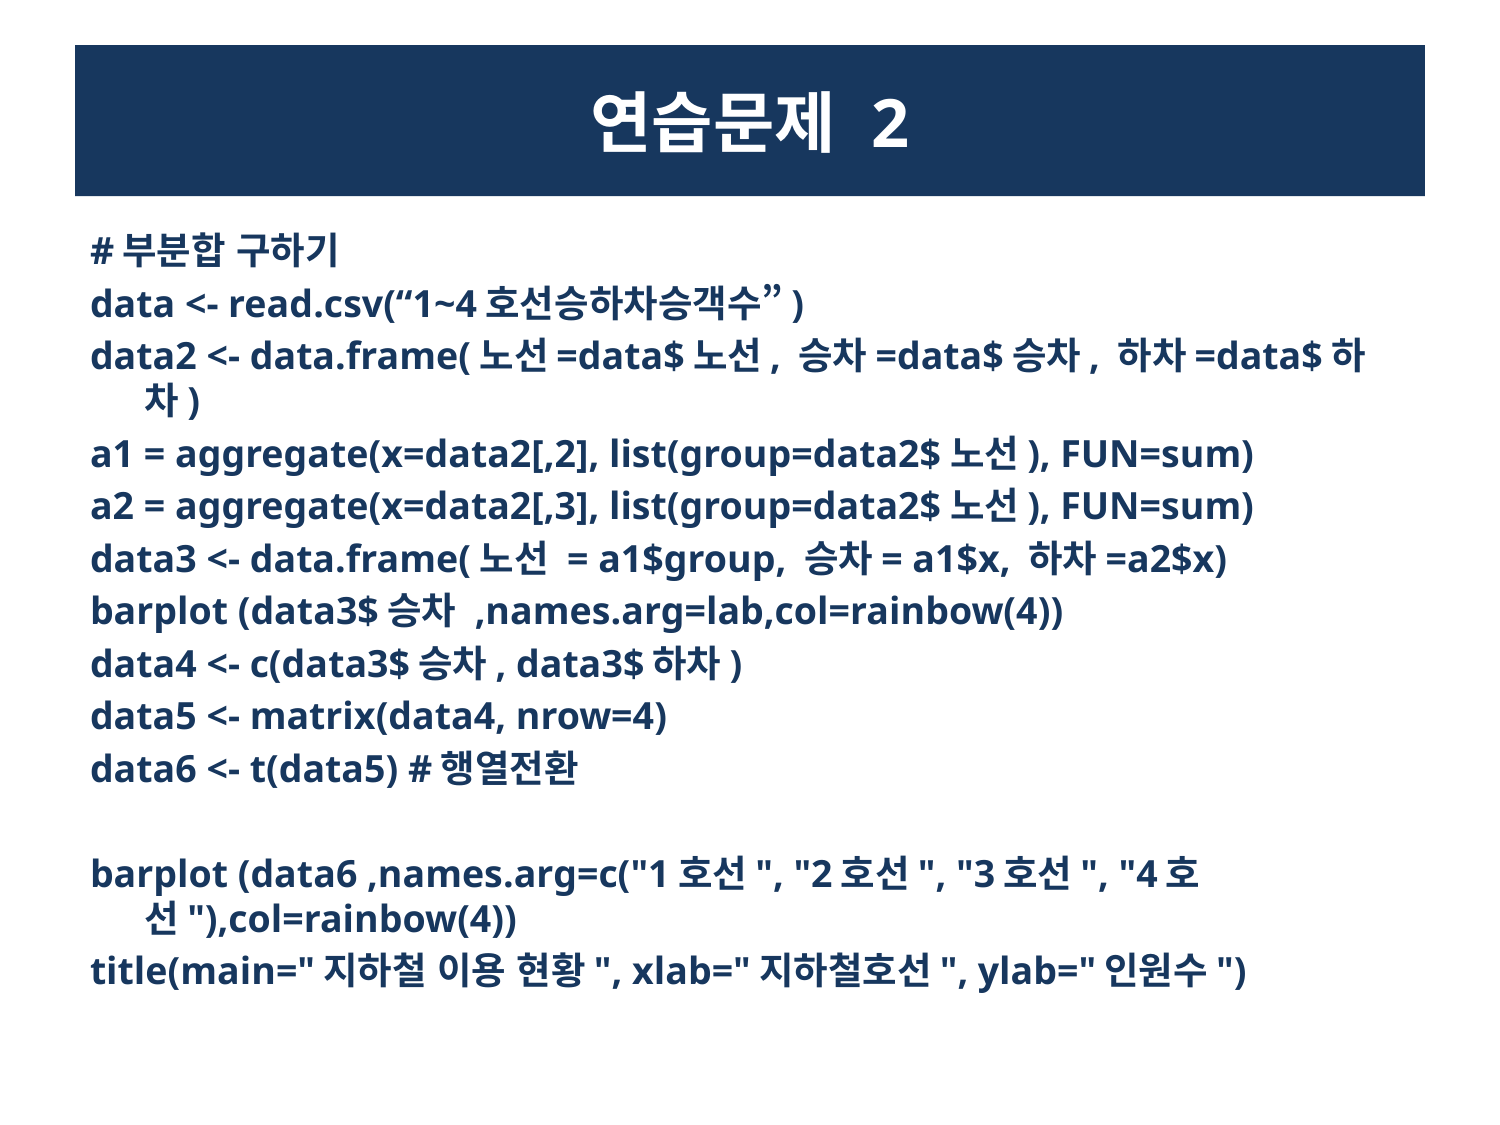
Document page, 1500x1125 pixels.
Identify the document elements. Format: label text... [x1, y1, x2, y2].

title 연습문제 2 [75, 45, 1425, 197]
list #부분합 구하기 data <- read.csv(“1~4호선승하차승객수”) data2 <- data.frame(노선=data$노선, 승차=data$승차, 하차=data$하차) a1 = aggregate(x=data2[,2], list(group=data2$노선), FUN=sum) a2 = aggregate(x=data2[,3], list(group=data2$노선), FUN=sum) data3 <- data.frame(노선 = a1$group, 승차= a1$x, 하차=a2$x) barplot (data3$승차 ,names.arg=lab,col=rainbow(4)) data4 <- c(data3$승차, data3$하차) data5 <- matrix(data4, nrow=4) data6 <- t(data5) #행열전환 barplot (data6 ,names.arg=c("1호선", "2호선", "3호선", "4호선"),col=rainbow(4)) title(main="지하철 이용 현황", xlab="지하철호선", ylab="인원수") [75, 219, 1425, 1005]
